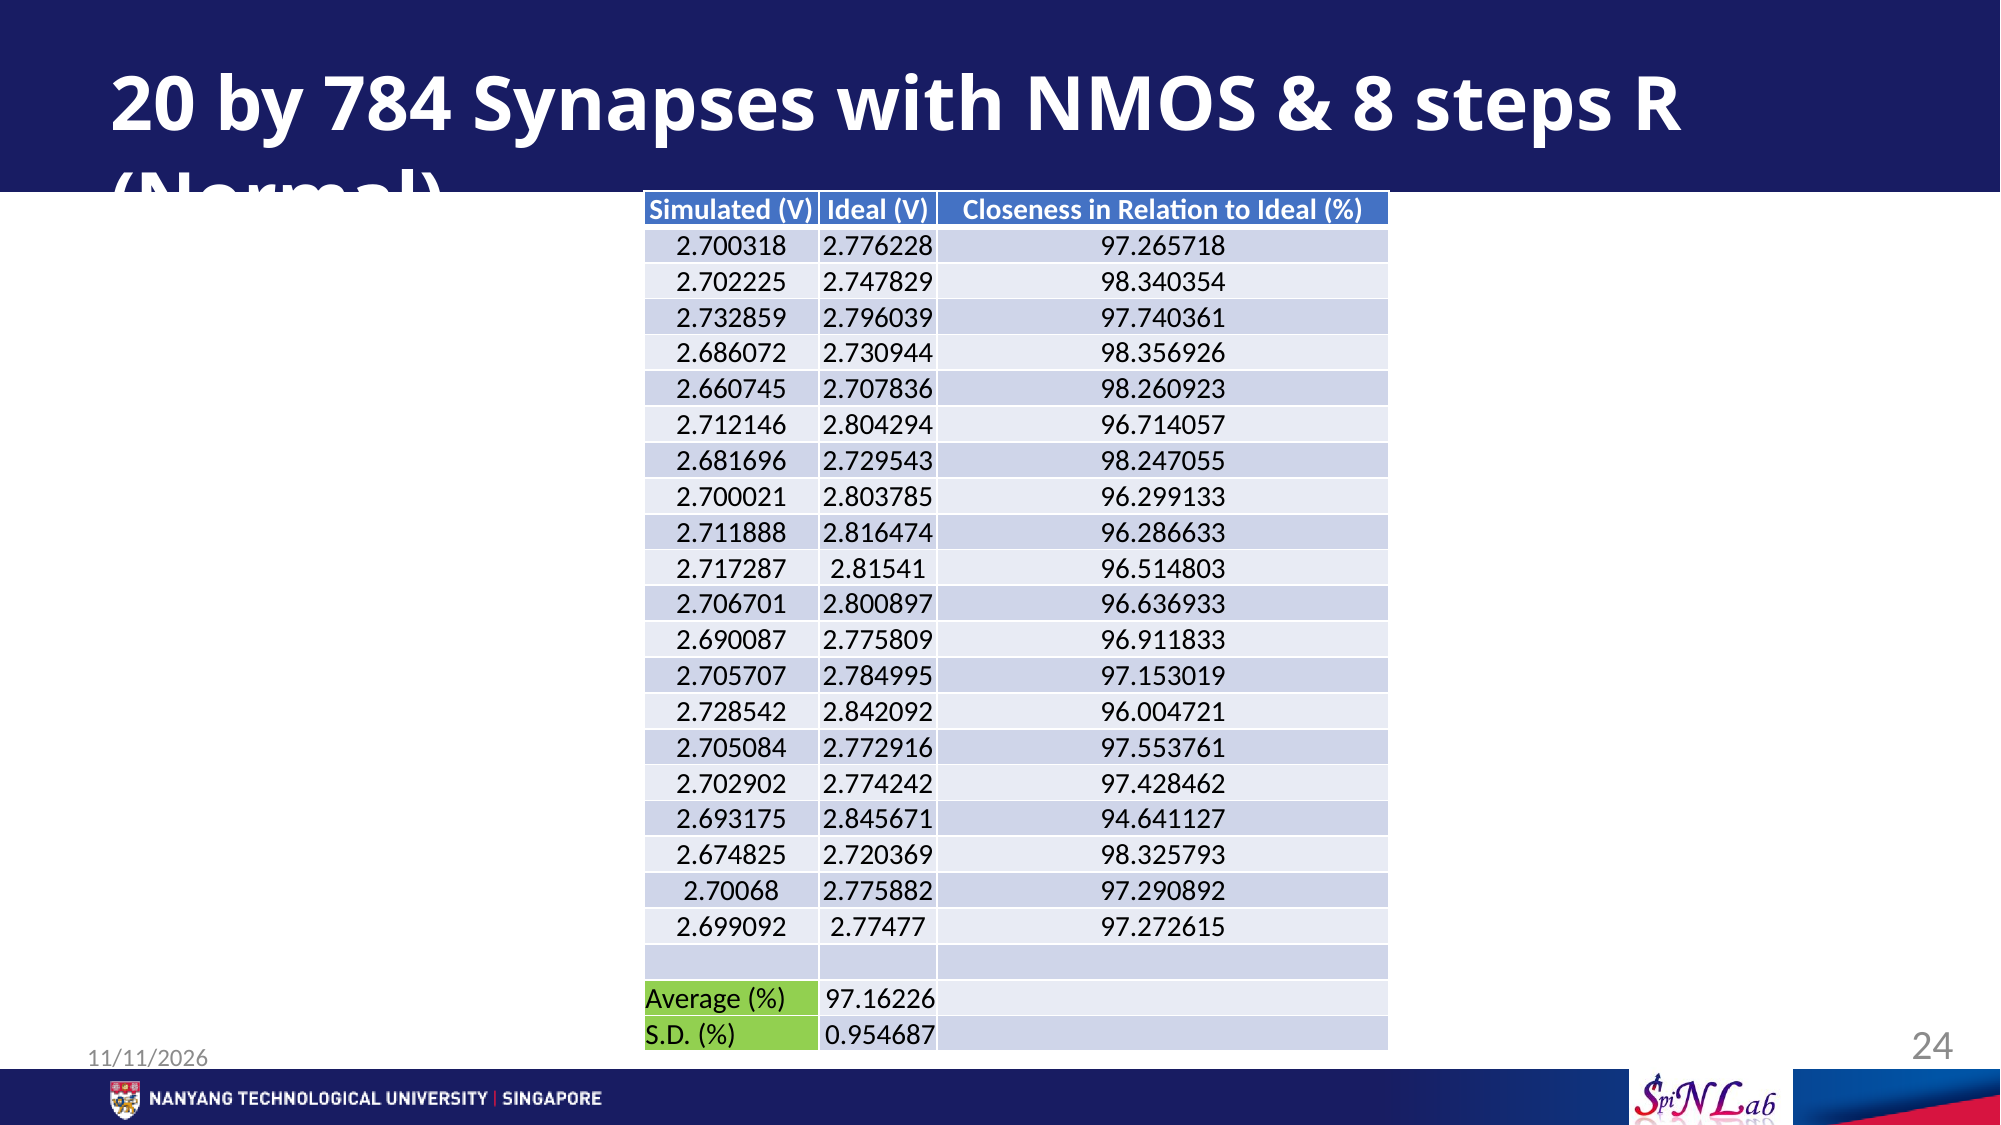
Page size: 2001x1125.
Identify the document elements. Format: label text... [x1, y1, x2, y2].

table_cell 96.514803 [938, 550, 1388, 584]
table_cell 2.700021 [645, 479, 818, 513]
table_cell Average (%) [645, 981, 818, 1015]
table_cell 97.290892 [938, 873, 1388, 907]
table_cell 2.660745 [645, 371, 818, 405]
table_cell 2.720369 [820, 837, 936, 871]
slide_number 24 [1518, 1013, 1969, 1066]
table_cell [645, 945, 818, 979]
table_cell [938, 945, 1388, 979]
table_header Ideal (V) [820, 192, 936, 224]
table_cell 2.707836 [820, 371, 936, 405]
table_cell 2.732859 [645, 299, 818, 334]
table_cell 97.428462 [938, 765, 1388, 800]
table_cell 2.775809 [820, 622, 936, 656]
table_cell 2.717287 [645, 550, 818, 584]
table_cell 2.845671 [820, 801, 936, 835]
table_cell 2.674825 [645, 837, 818, 871]
table_header Simulated (V) [645, 192, 818, 224]
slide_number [72, 1026, 522, 1066]
table_cell 2.776228 [820, 230, 936, 262]
table_cell 2.712146 [645, 407, 818, 441]
table_cell 98.247055 [938, 443, 1388, 477]
table_cell 2.77477 [820, 909, 936, 943]
table_cell 2.803785 [820, 479, 936, 513]
table_cell 2.690087 [645, 622, 818, 656]
table_cell 2.681696 [645, 443, 818, 477]
table_cell 2.711888 [645, 515, 818, 549]
table_cell 2.772916 [820, 730, 936, 764]
table_cell 2.728542 [645, 694, 818, 728]
table_cell 2.842092 [820, 694, 936, 728]
table_cell 2.699092 [645, 909, 818, 943]
picture [0, 0, 2000, 192]
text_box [0, 1066, 2000, 1125]
table_cell 2.784995 [820, 658, 936, 692]
table_cell 0.954687 [820, 1016, 936, 1050]
table_cell S.D. (%) [645, 1016, 818, 1050]
table_cell 2.81541 [820, 550, 936, 584]
table_cell 2.705084 [645, 730, 818, 764]
table_cell 96.286633 [938, 515, 1388, 549]
table_cell 2.70068 [645, 873, 818, 907]
table_cell 2.706701 [645, 586, 818, 620]
table_cell 2.693175 [645, 801, 818, 835]
table_cell 2.804294 [820, 407, 936, 441]
table_cell 97.272615 [938, 909, 1388, 943]
table_cell [938, 981, 1388, 1015]
table_cell 97.740361 [938, 299, 1388, 334]
table_cell 2.702902 [645, 765, 818, 800]
table_cell 94.641127 [938, 801, 1388, 835]
table_cell 96.636933 [938, 586, 1388, 620]
table_cell 97.153019 [938, 658, 1388, 692]
table_cell 2.700318 [645, 230, 818, 262]
table_cell 2.816474 [820, 515, 936, 549]
table_cell 98.325793 [938, 837, 1388, 871]
table_cell 2.774242 [820, 765, 936, 800]
table_cell 97.553761 [938, 730, 1388, 764]
table_cell 2.775882 [820, 873, 936, 907]
table_cell 2.800897 [820, 586, 936, 620]
table_cell 96.714057 [938, 407, 1388, 441]
table_cell 97.265718 [938, 230, 1388, 262]
table_cell 2.796039 [820, 299, 936, 334]
table_cell 97.16226 [820, 981, 936, 1015]
table_cell [820, 945, 936, 979]
table_cell 96.911833 [938, 622, 1388, 656]
table_cell 96.004721 [938, 694, 1388, 728]
table_cell 98.340354 [938, 264, 1388, 298]
table_cell 98.356926 [938, 335, 1388, 369]
table_cell 2.705707 [645, 658, 818, 692]
table_cell [938, 1016, 1388, 1050]
table_cell 2.686072 [645, 335, 818, 369]
table_cell 98.260923 [938, 371, 1388, 405]
table_cell 2.747829 [820, 264, 936, 298]
table_cell 2.729543 [820, 443, 936, 477]
table_cell 2.730944 [820, 335, 936, 369]
table_cell 2.702225 [645, 264, 818, 298]
table_header Closeness in Relation to Ideal (%) [938, 192, 1388, 224]
table_cell 96.299133 [938, 479, 1388, 513]
